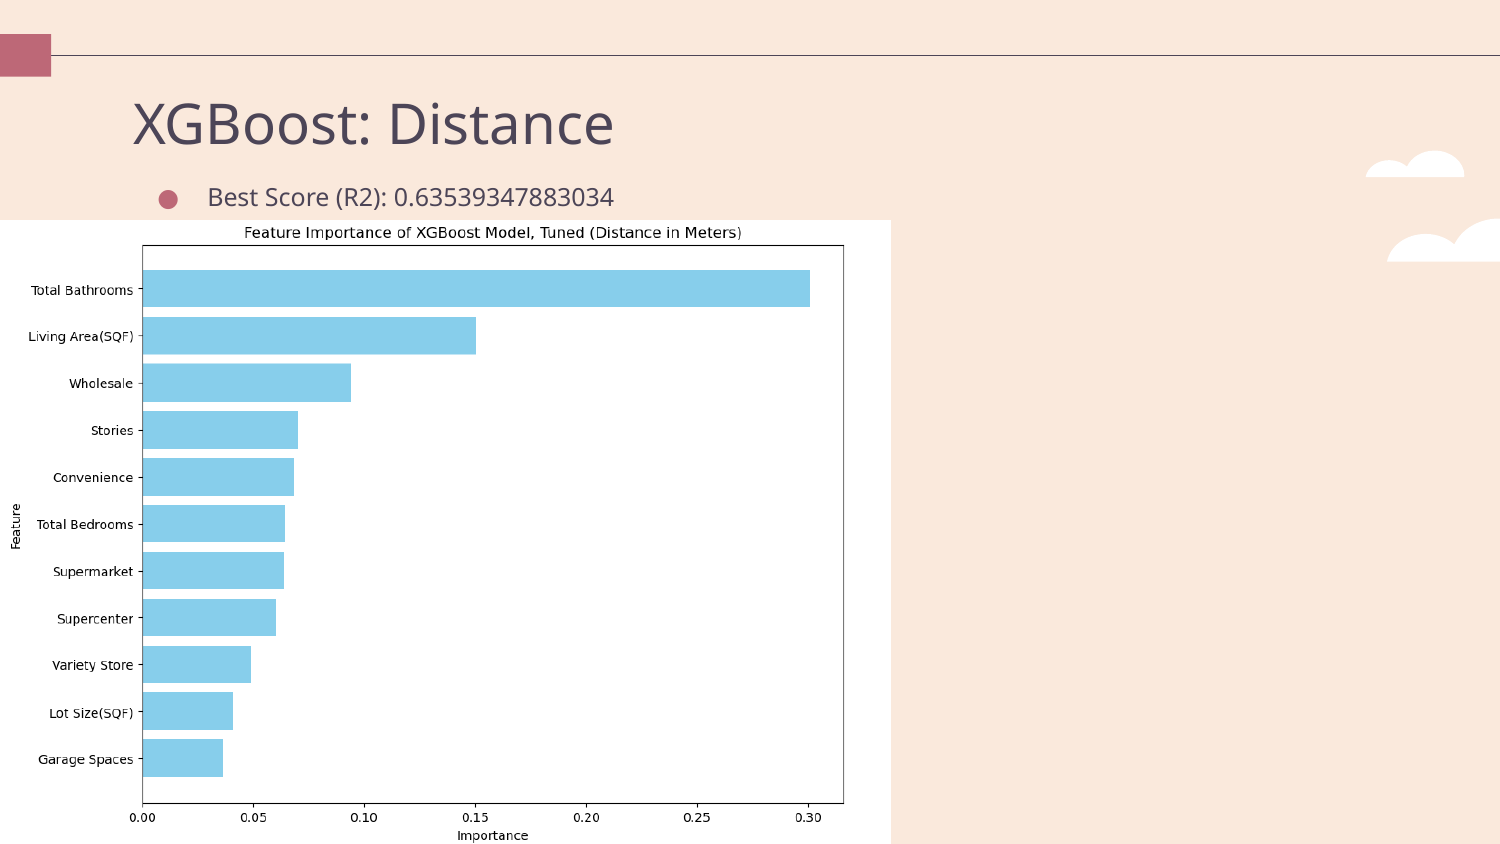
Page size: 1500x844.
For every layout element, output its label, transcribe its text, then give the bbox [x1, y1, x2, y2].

picture [0, 220, 891, 844]
title XGBoost: Distance [118, 72, 1382, 167]
subtitle Best Score (R2): 0.63539347883034 [117, 166, 1382, 326]
